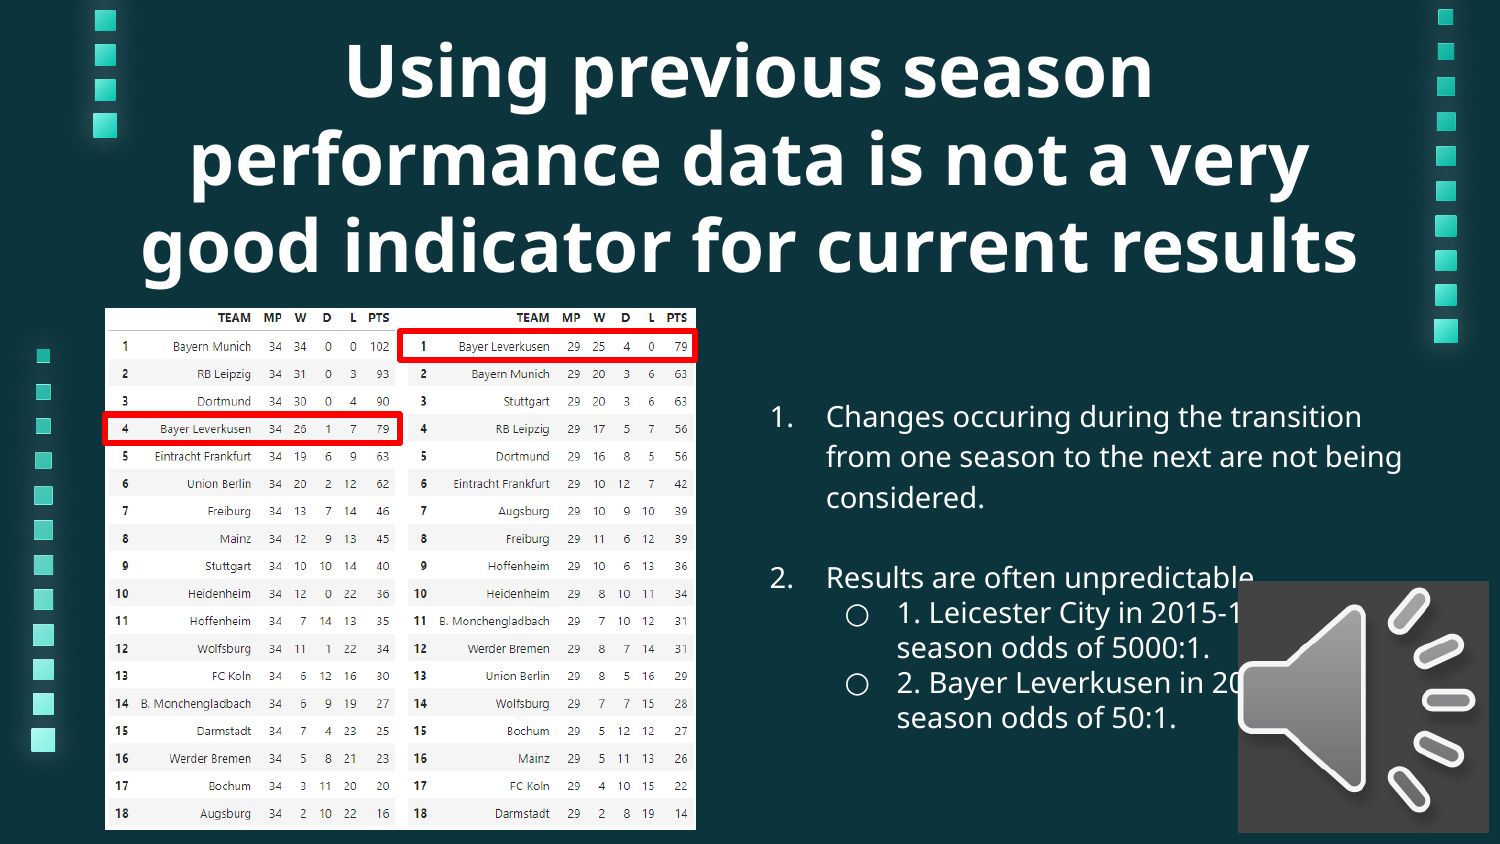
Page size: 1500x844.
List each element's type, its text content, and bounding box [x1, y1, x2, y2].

title Using previous season performance data is not a very good indicator for current results [118, 9, 1382, 267]
picture [1236, 580, 1490, 834]
picture [105, 308, 696, 830]
list Changes occuring during the transition from one season to the next are not being considered. Results are often unpredictable. 1. Leicester City in 2015-16, pre-season odds of 5000:1. 2. Bayer Leverkusen in 2023-24, pre-season odds of 50:1. [731, 378, 1419, 760]
